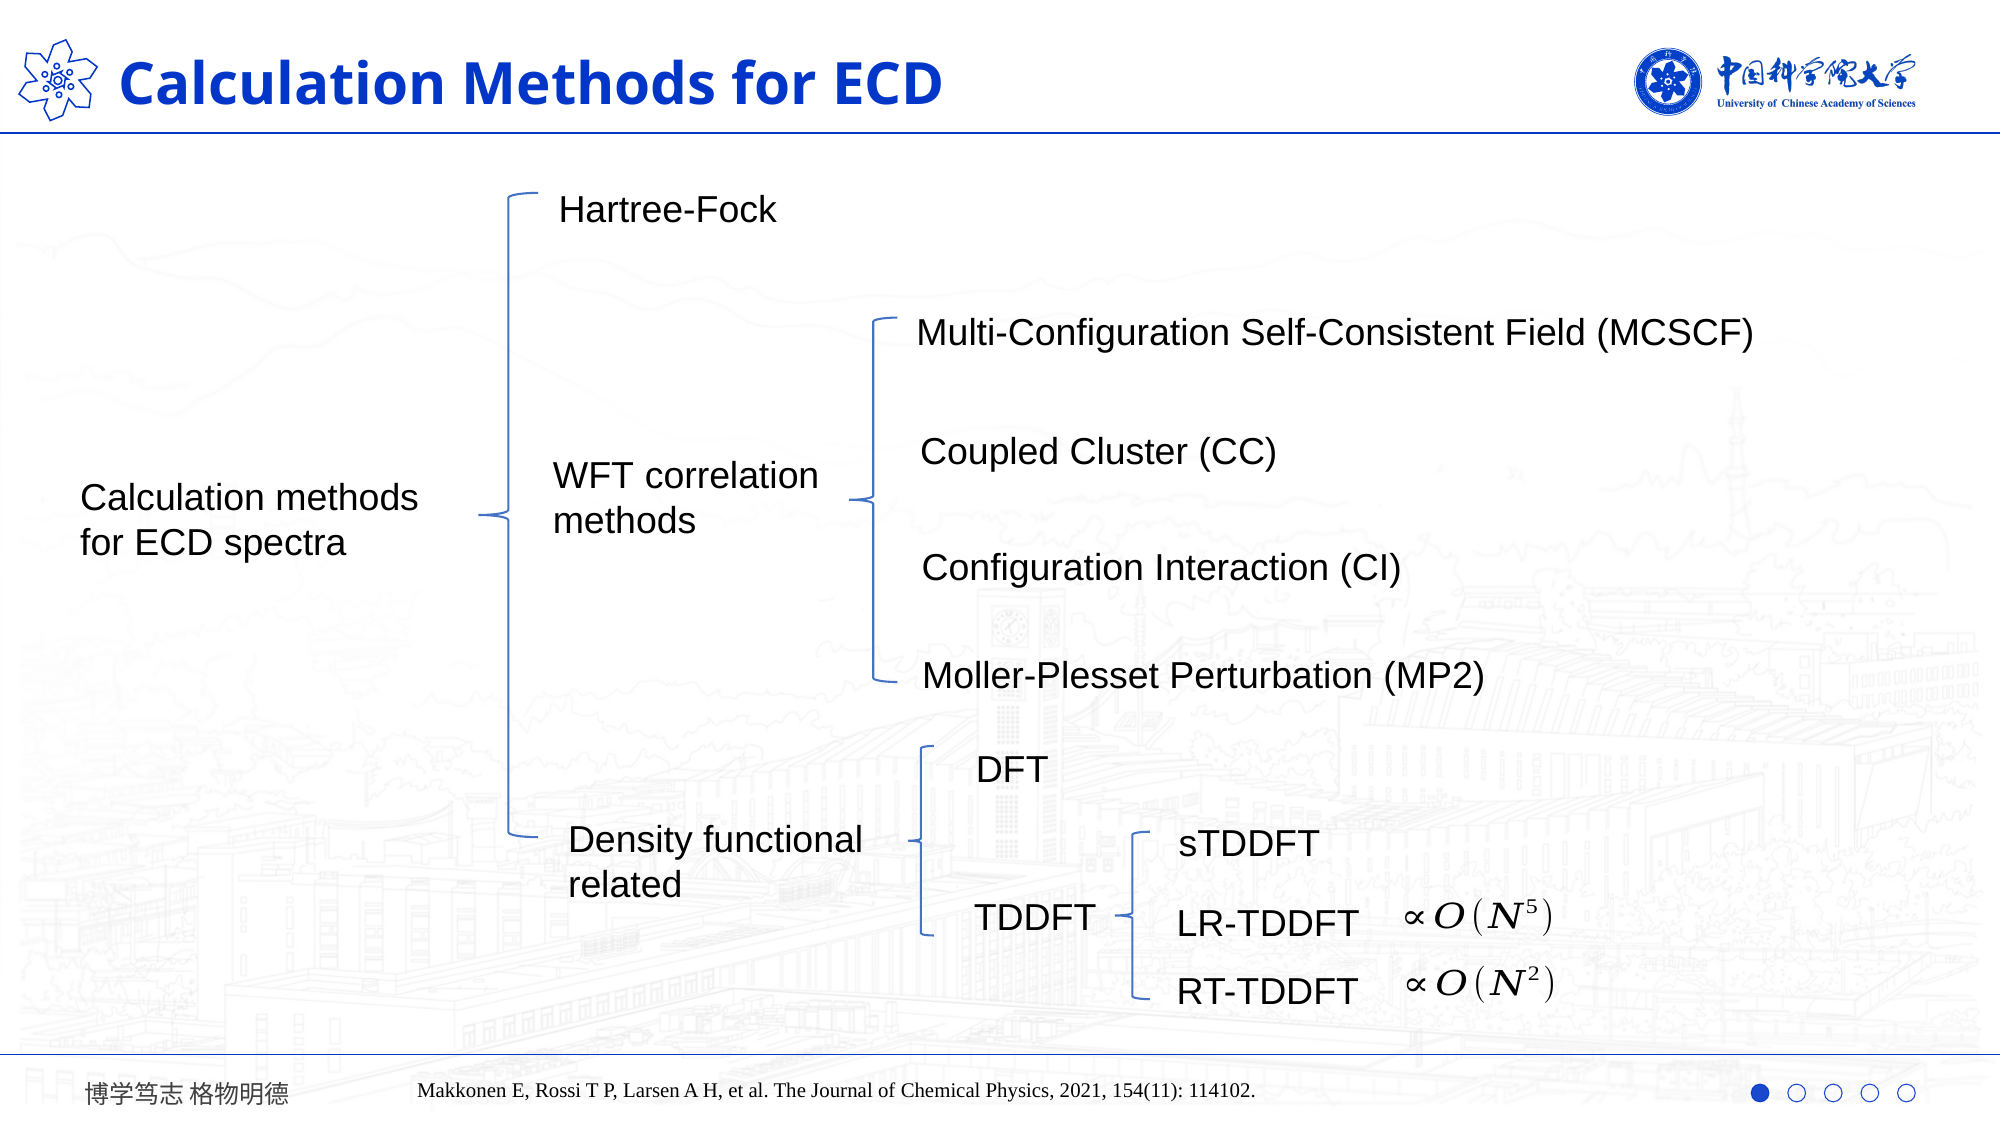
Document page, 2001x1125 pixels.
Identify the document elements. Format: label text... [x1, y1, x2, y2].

text_box Density functional related [553, 807, 920, 913]
text_box WFT correlation methods [539, 443, 872, 548]
text_box Makkonen E, Rossi T P, Larsen A H, et al. The Journal of Chemical Physics, 2021, 154(11): 114102. [402, 1068, 1277, 1109]
text_box sTDDFT [1163, 811, 1384, 872]
text_box Multi-Configuration Self-Consistent Field (MCSCF) [901, 300, 1922, 361]
text_box Hartree-Fock [543, 177, 883, 238]
text_box DFT [961, 737, 1334, 798]
text_box [1115, 831, 1150, 1000]
text_box Moller-Plesset Perturbation (MP2) [907, 643, 1609, 704]
text_box [849, 317, 898, 683]
text_box Calculation methods for ECD spectra [65, 465, 473, 571]
picture [1714, 54, 1916, 109]
text_box Coupled Cluster (CC) [905, 420, 1576, 480]
text_box [478, 192, 539, 838]
text_box RT-TDDFT [1161, 959, 1401, 1019]
text_box Configuration Interaction (CI) [906, 535, 1724, 596]
text_box [907, 745, 934, 937]
list Calculation Methods for ECD [112, 34, 1200, 123]
text_box LR-TDDFT [1161, 891, 1403, 952]
text_box TDDFT [958, 885, 1131, 946]
